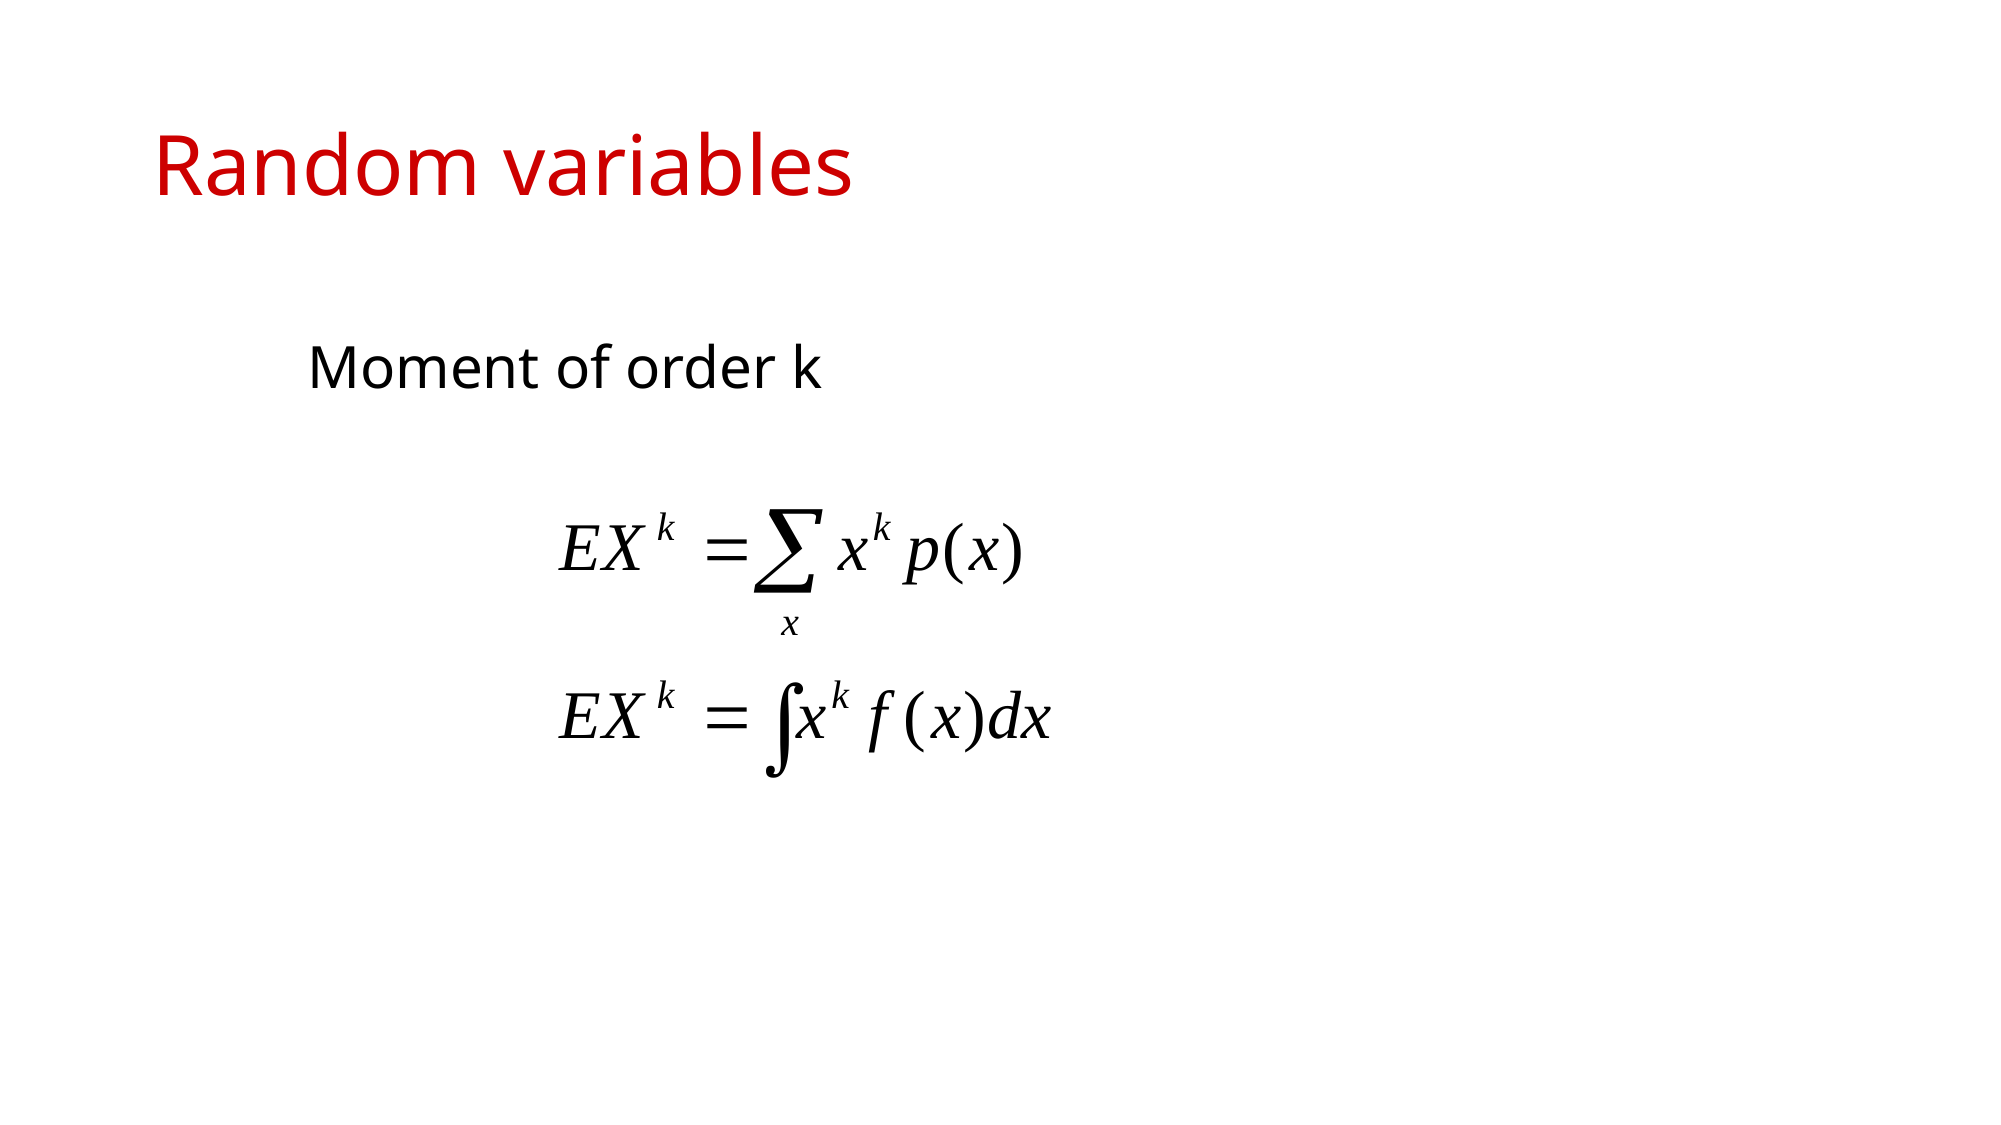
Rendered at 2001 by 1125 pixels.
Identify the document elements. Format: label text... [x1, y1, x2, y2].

text_box Moment of order k [292, 322, 838, 408]
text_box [547, 493, 1064, 789]
title Random variables [137, 59, 1863, 278]
